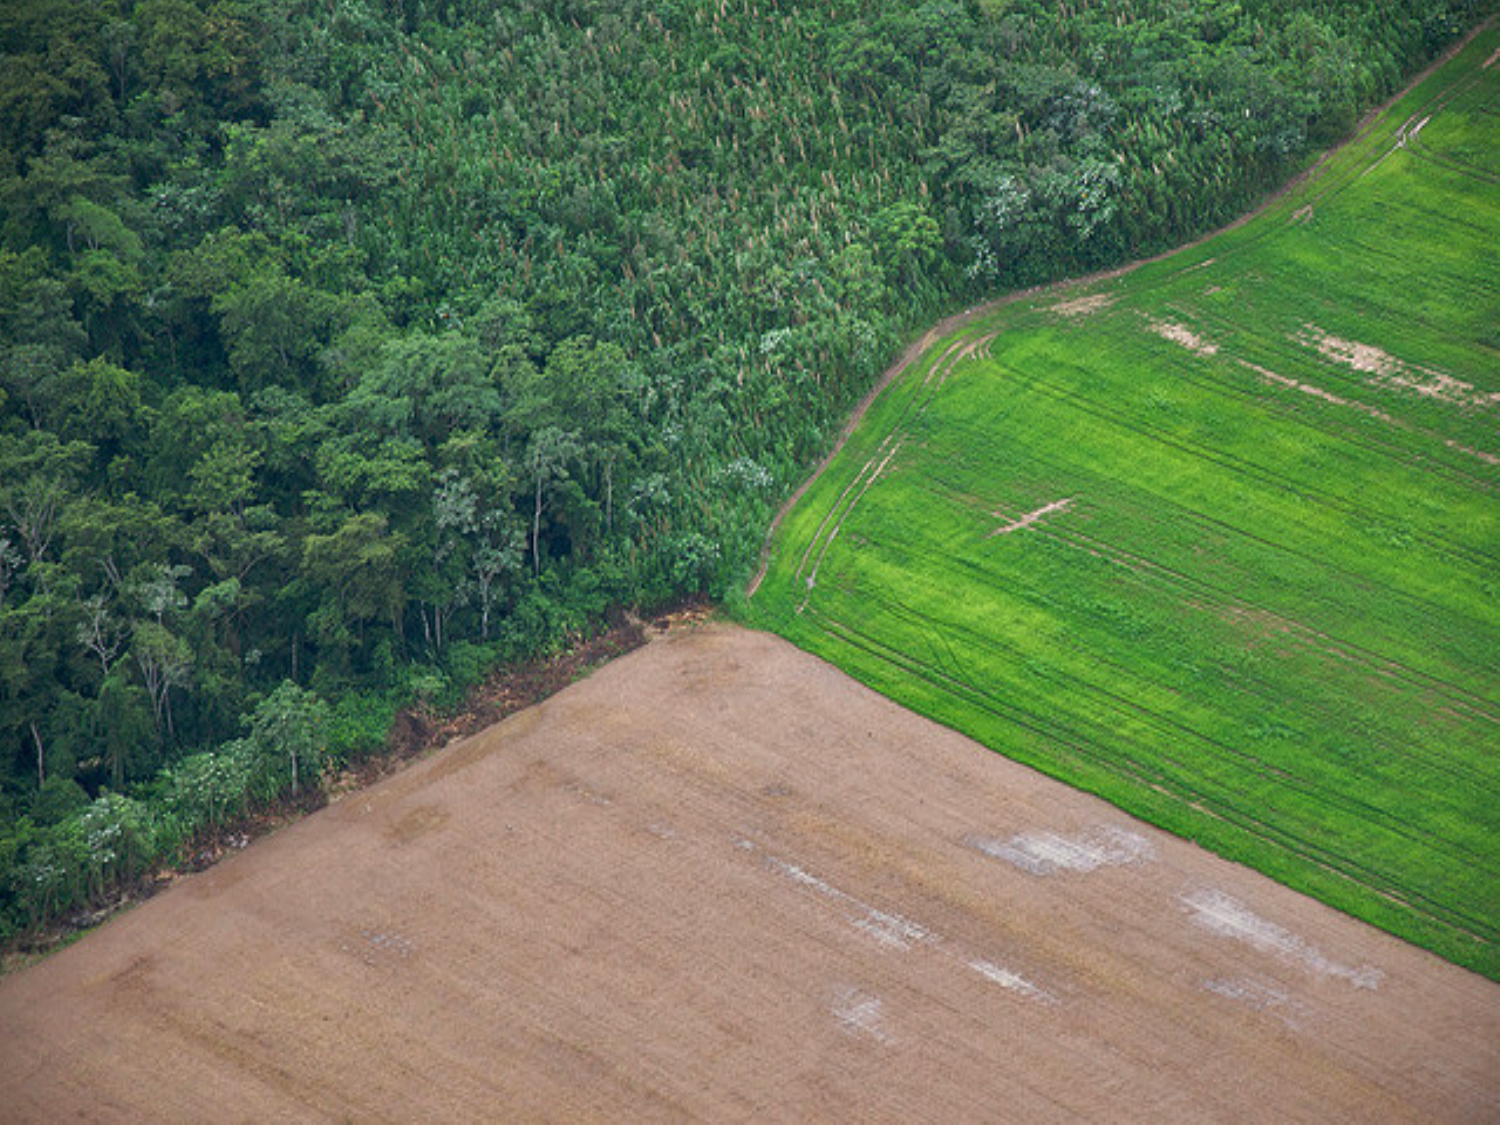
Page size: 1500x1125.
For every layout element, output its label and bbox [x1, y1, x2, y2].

list [0, 0, 1500, 1125]
